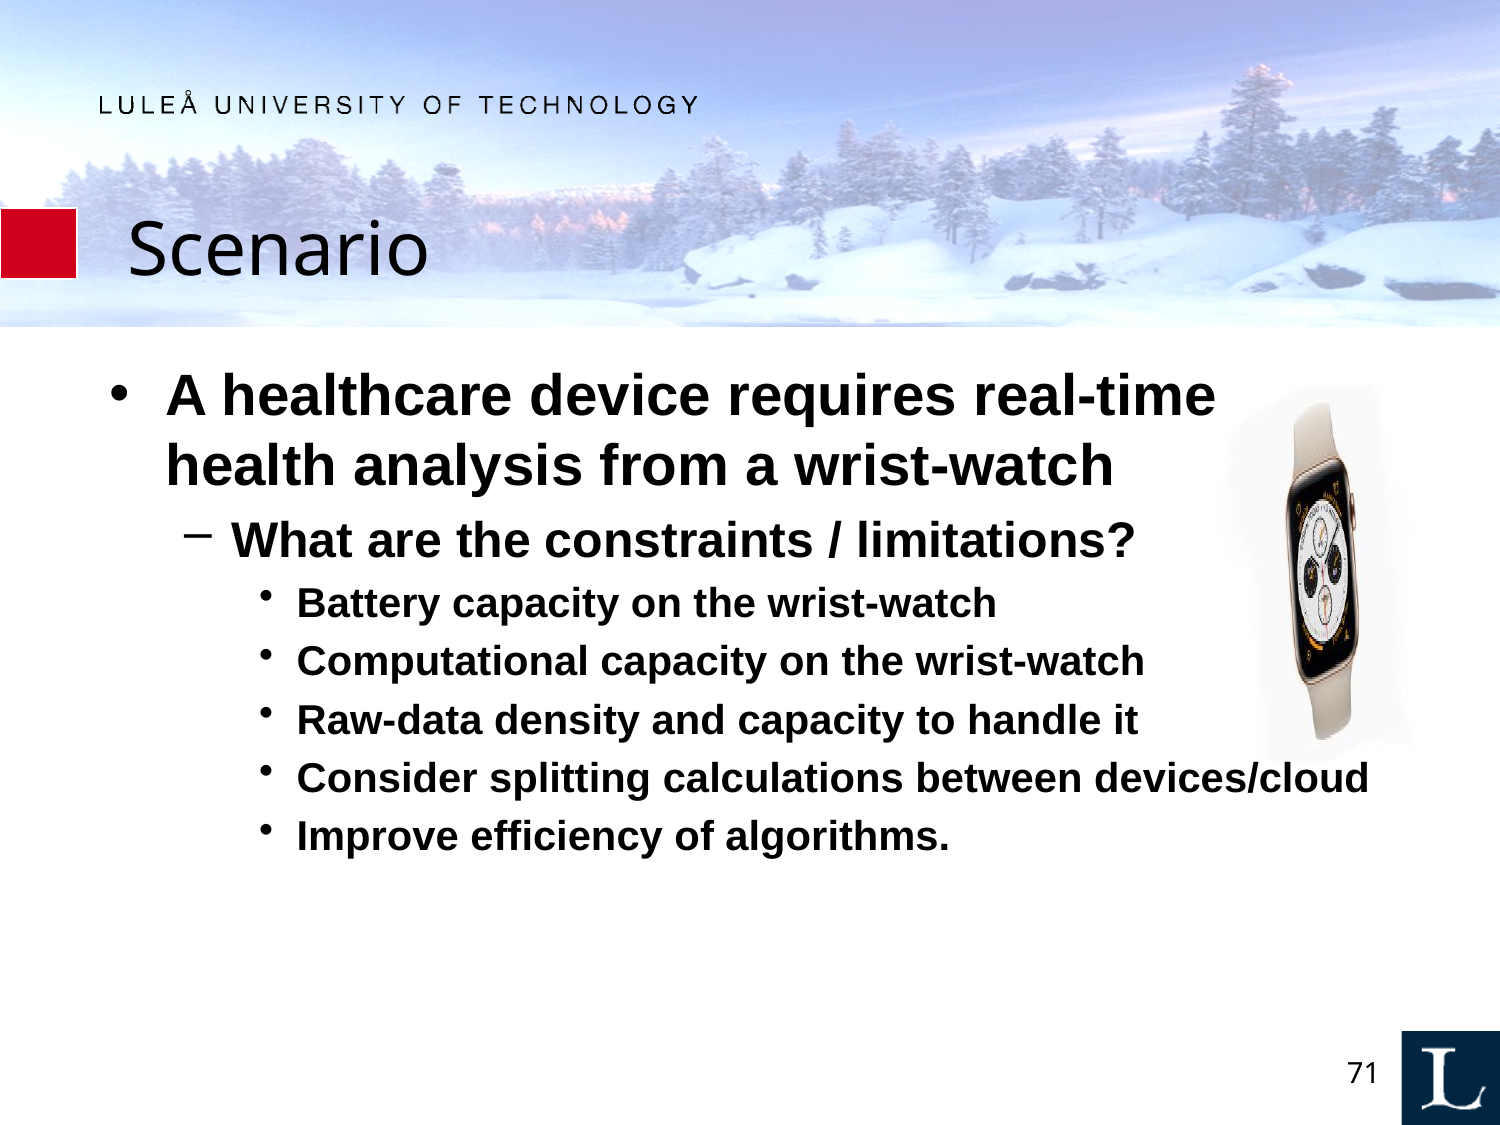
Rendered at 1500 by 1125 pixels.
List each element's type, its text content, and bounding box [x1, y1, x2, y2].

slide_number 71 [1045, 1046, 1396, 1125]
list A healthcare device requires real-time health analysis from a wrist-watch What are the constraints / limitations? Battery capacity on the wrist-watch Computational capacity on the wrist-watch Raw-data density and capacity to handle it Consider splitting calculations between devices/cloud Improve efficiency of algorithms. [94, 350, 1412, 975]
picture [1210, 385, 1448, 761]
picture [100, 90, 697, 114]
picture [1399, 1031, 1500, 1125]
title Scenario [111, 160, 1412, 330]
